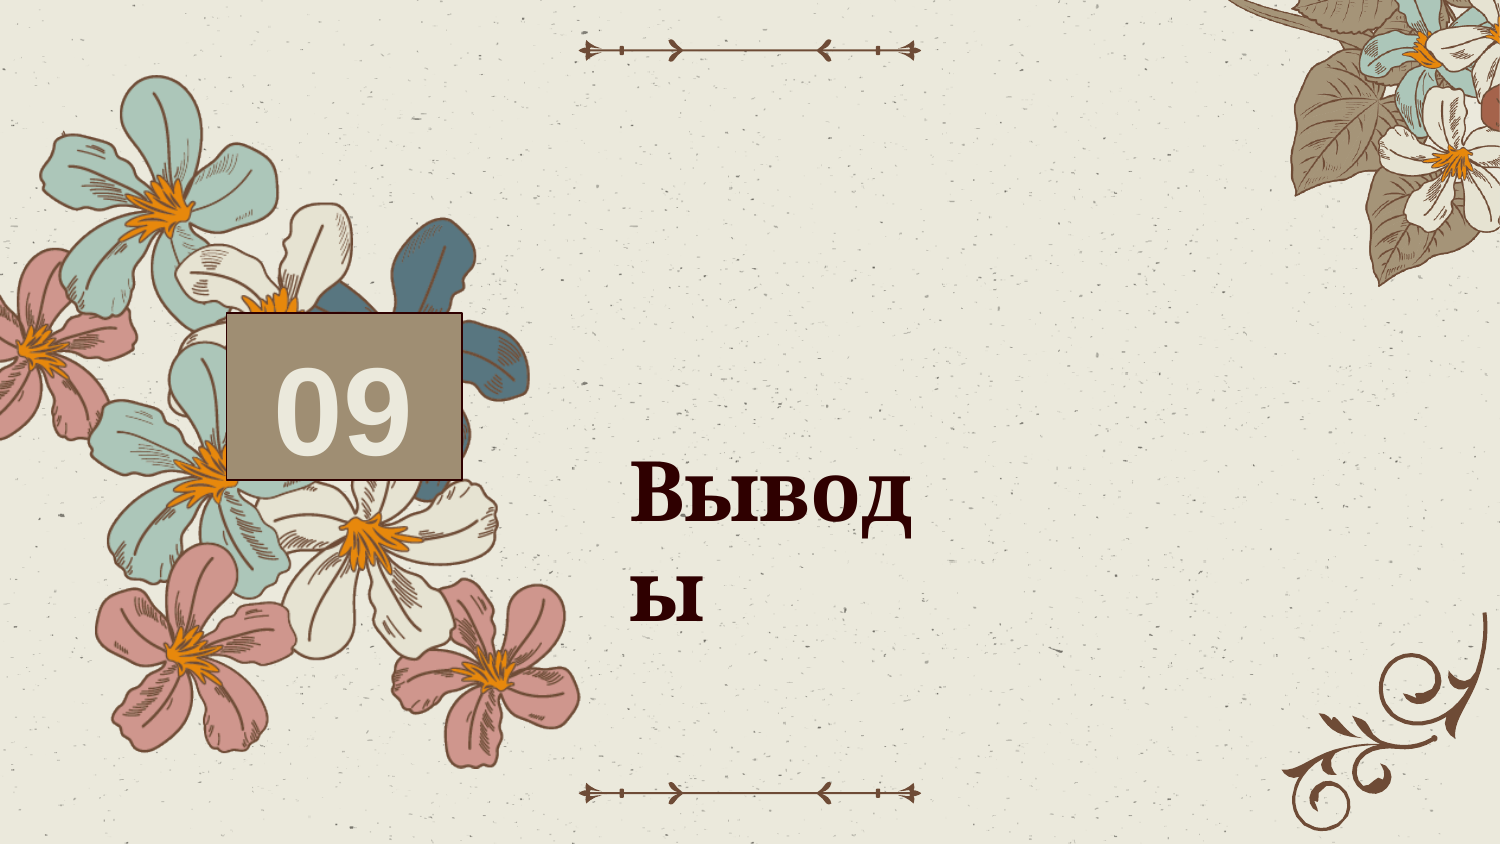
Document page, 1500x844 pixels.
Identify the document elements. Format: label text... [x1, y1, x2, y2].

title 09 [226, 313, 462, 480]
picture [0, 0, 1500, 844]
text_box Выводы [627, 436, 962, 639]
